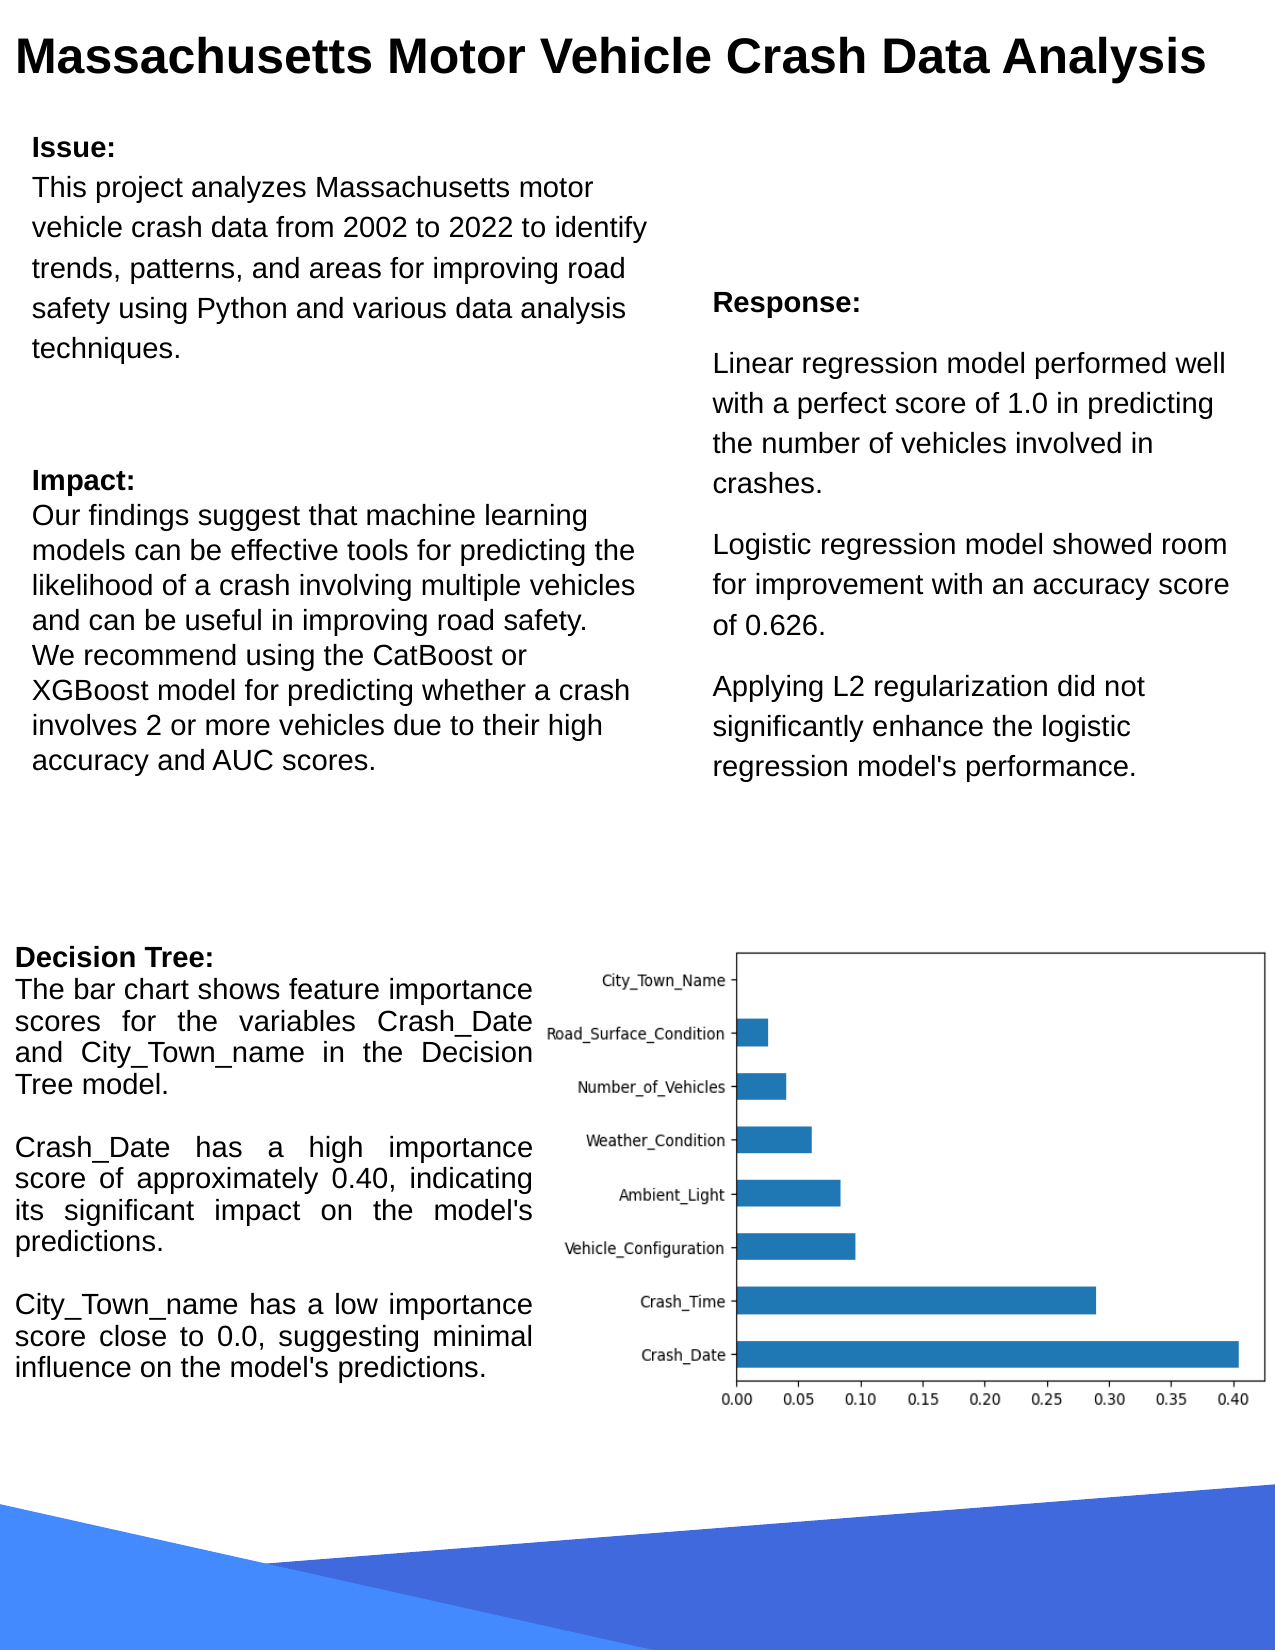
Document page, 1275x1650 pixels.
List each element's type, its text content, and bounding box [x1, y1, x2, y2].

text_box Issue: This project analyzes Massachusetts motor vehicle crash data from 2002 to 2022 to identify trends, patterns, and areas for improving road safety using Python and various data analysis techniques. [17, 121, 666, 428]
text_box Response: Linear regression model performed well with a perfect score of 1.0 in predicting the number of vehicles involved in crashes. Logistic regression model showed room for improvement with an accuracy score of 0.626. Applying L2 regularization did not significantly enhance the logistic regression model's performance. [622, 270, 1254, 790]
picture [535, 941, 1275, 1421]
text_box Decision Tree: The bar chart shows feature importance scores for the variables Crash_Date and City_Town_name in the Decision Tree model. Crash_Date has a high importance score of approximately 0.40, indicating its significant impact on the model's predictions. City_Town_name has a low importance score close to 0.0, suggesting minimal influence on the model's predictions. [0, 935, 549, 1410]
text_box Impact: Our findings suggest that machine learning models can be effective tools for predicting the likelihood of a crash involving multiple vehicles and can be useful in improving road safety. We recommend using the CatBoost or XGBoost model for predicting whether a crash involves 2 or more vehicles due to their high accuracy and AUC scores. [17, 454, 622, 784]
text_box Massachusetts Motor Vehicle Crash Data Analysis [0, 0, 1275, 99]
